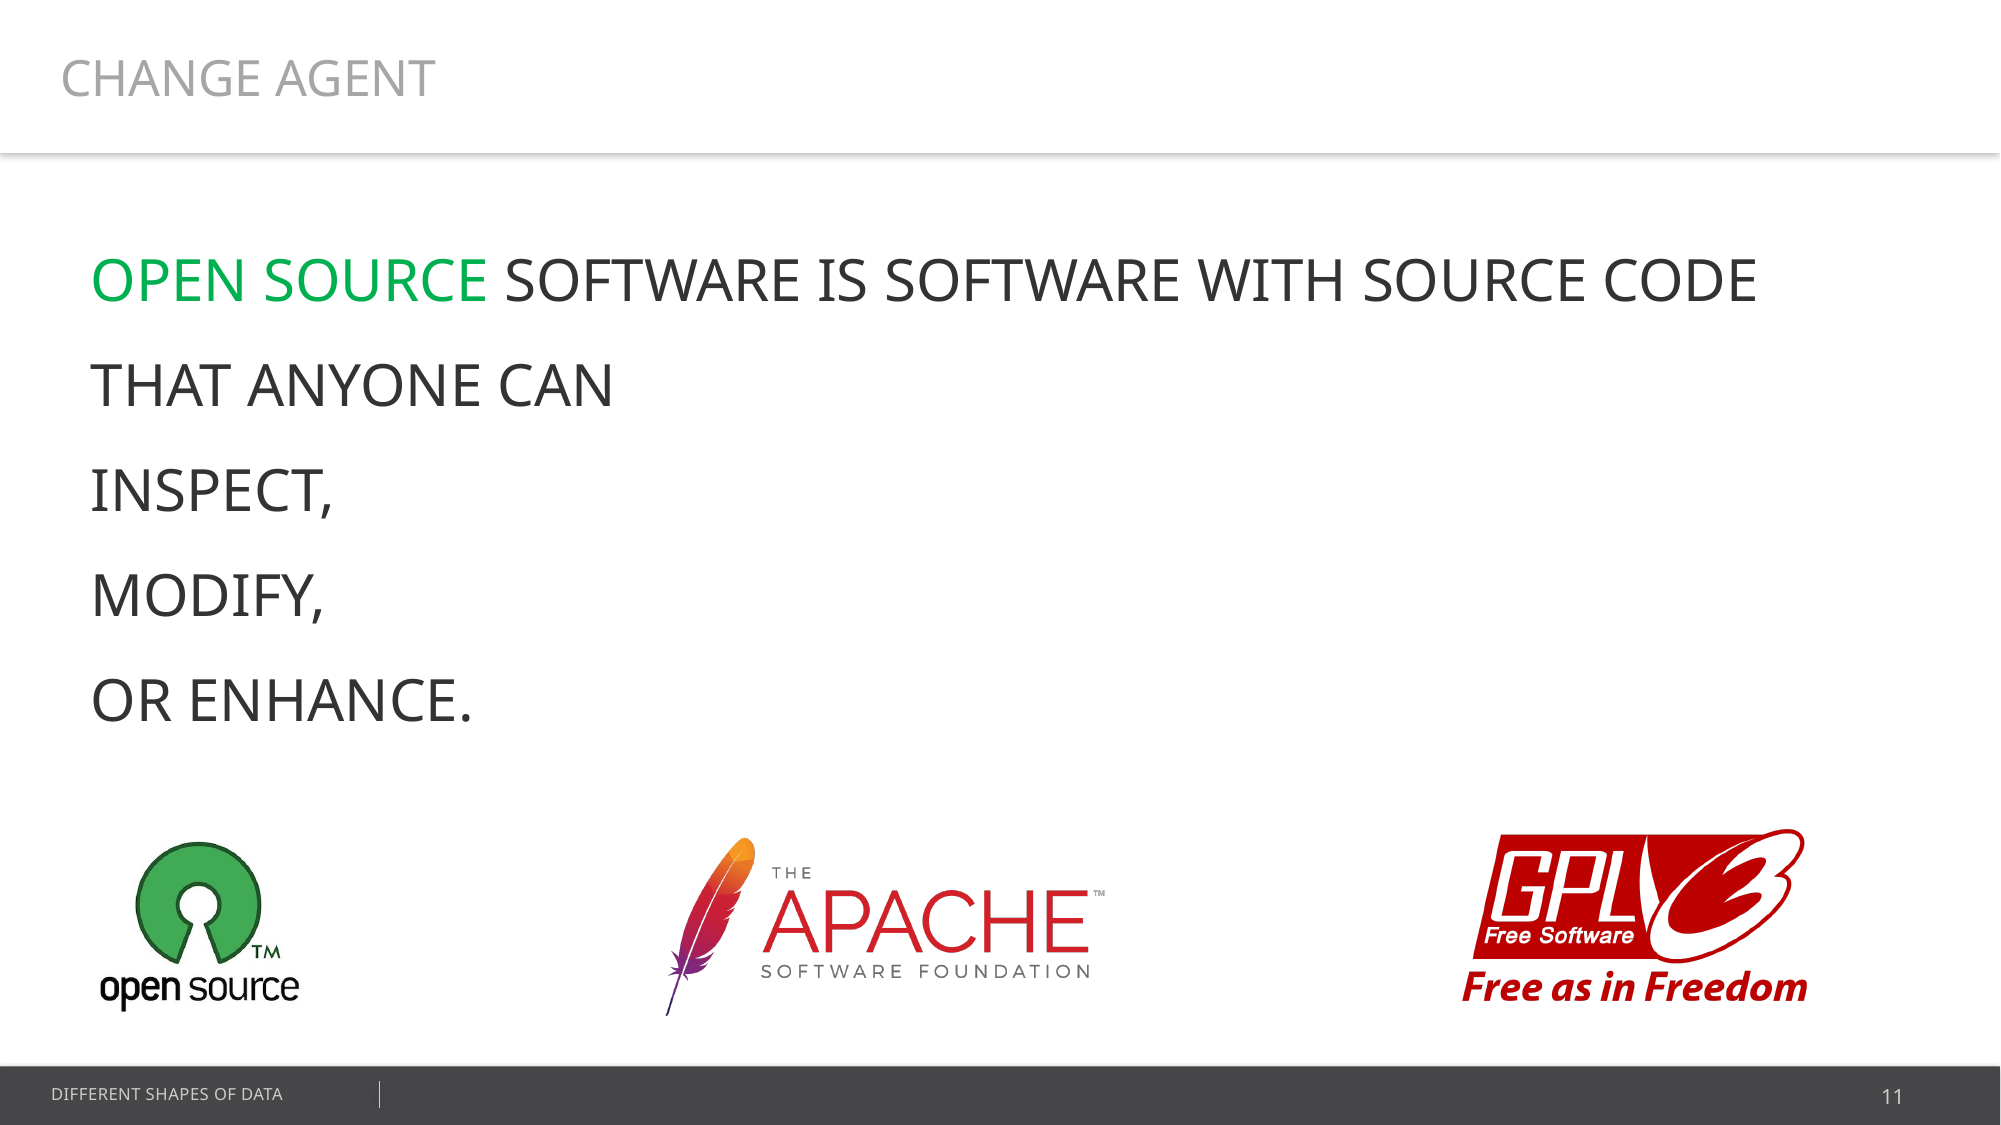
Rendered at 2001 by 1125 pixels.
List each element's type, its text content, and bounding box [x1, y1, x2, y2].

list CHANGE AGENT [0, 0, 2000, 153]
picture [1462, 829, 1807, 1002]
picture [641, 807, 1132, 1047]
text_box OPEN SOURCE SOFTWARE IS SOFTWARE WITH SOURCE CODE THAT ANYONE CAN INSPECT, MODIFY, OR ENHANCE. [75, 200, 1899, 740]
picture [88, 830, 311, 1024]
